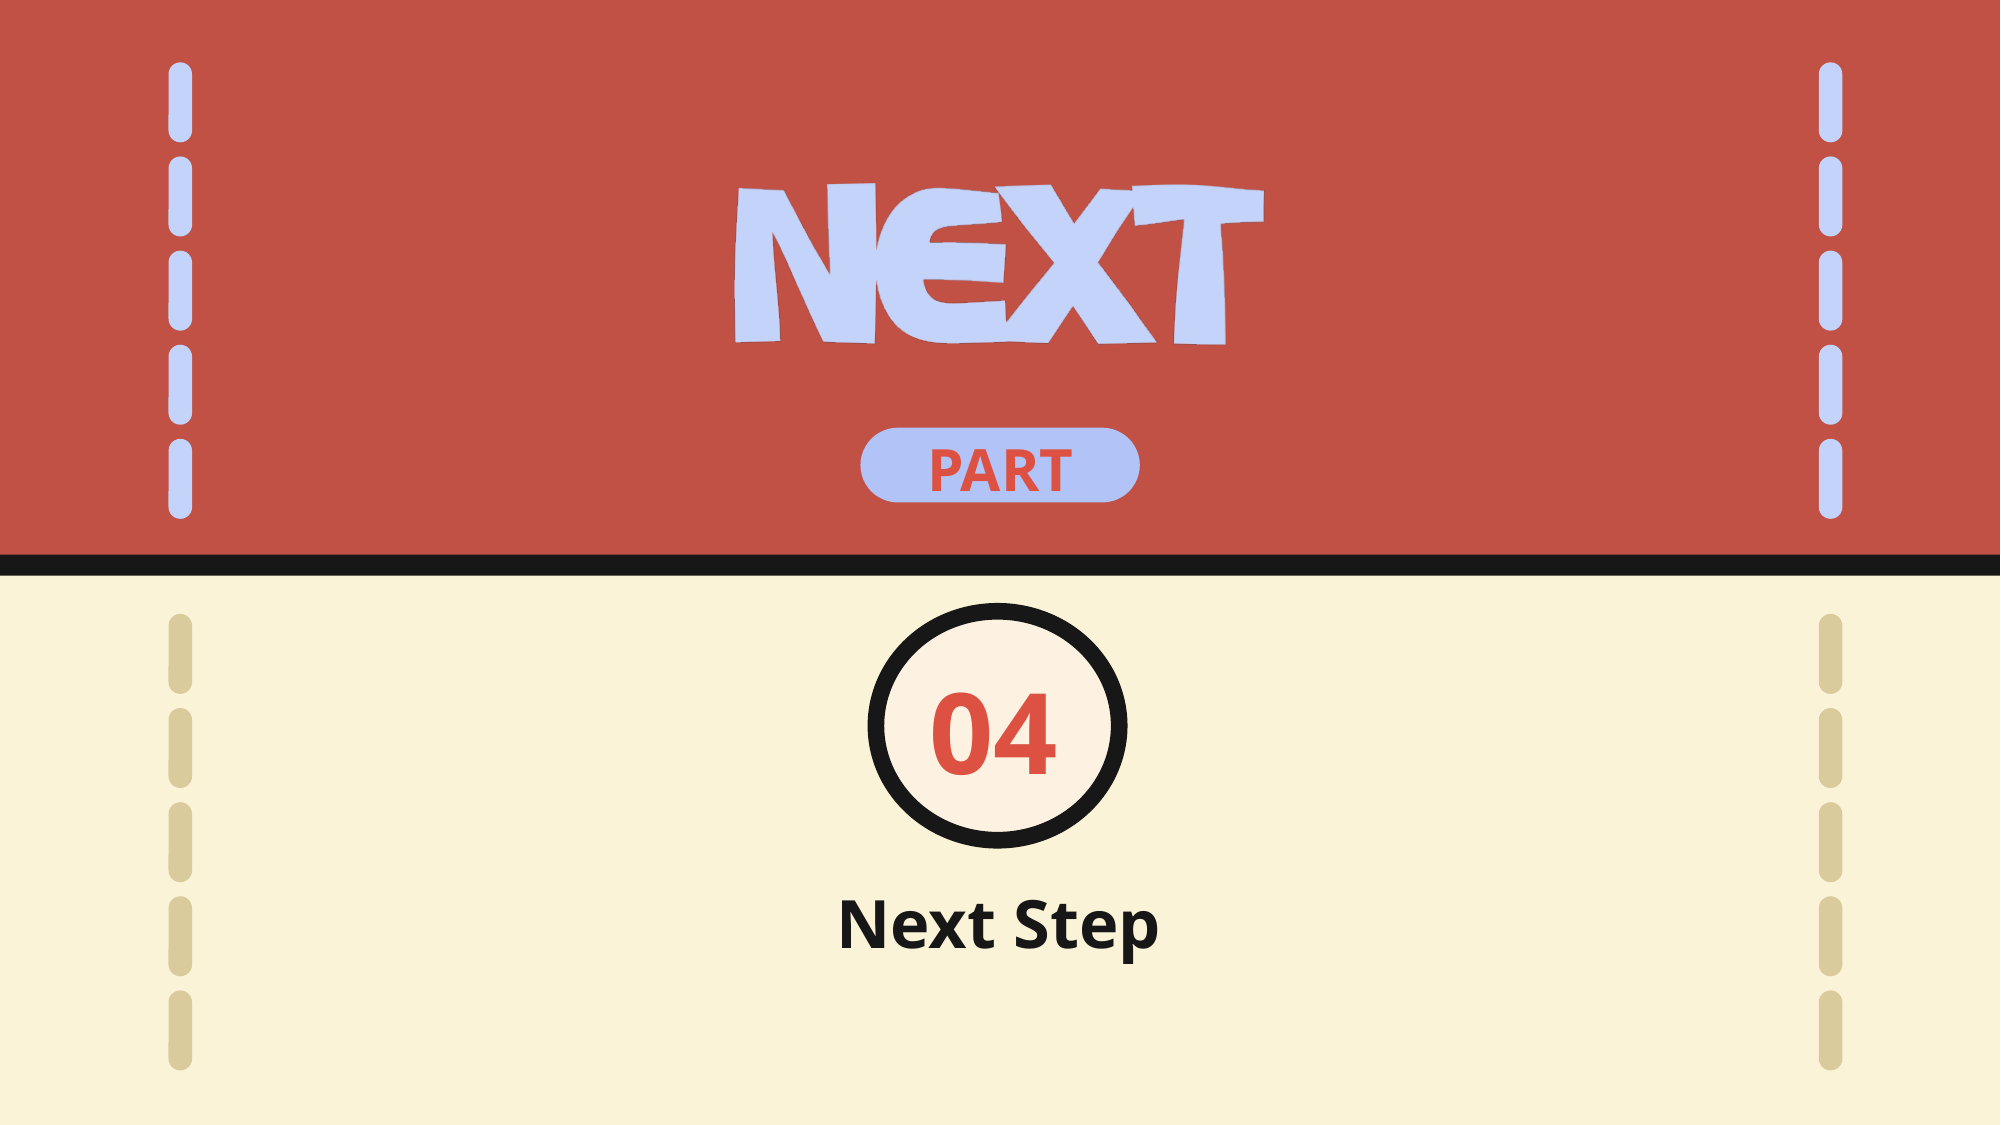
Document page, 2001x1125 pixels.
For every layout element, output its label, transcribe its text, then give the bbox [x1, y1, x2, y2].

text_box [168, 250, 193, 331]
text_box [1818, 802, 1843, 883]
text_box [1818, 156, 1843, 237]
text_box PART [905, 425, 1095, 495]
text_box [0, 554, 2000, 576]
text_box [1818, 62, 1843, 143]
text_box [168, 156, 193, 237]
text_box [1818, 613, 1843, 694]
text_box [1818, 708, 1843, 788]
text_box 04 [875, 611, 1120, 841]
text_box Next Step [168, 874, 1829, 970]
text_box [168, 344, 193, 425]
picture [695, 133, 1305, 385]
text_box [168, 990, 193, 1071]
text_box [168, 613, 193, 694]
text_box [168, 802, 193, 883]
text_box [1818, 990, 1843, 1071]
text_box [168, 62, 193, 143]
text_box [168, 896, 193, 977]
text_box [1818, 344, 1843, 425]
text_box [0, 576, 2000, 1125]
text_box [168, 438, 193, 519]
text_box [0, 0, 2000, 554]
text_box [1818, 250, 1843, 331]
text_box [1818, 438, 1843, 519]
text_box [1818, 896, 1843, 977]
text_box [168, 708, 193, 788]
text_box [860, 427, 1140, 503]
